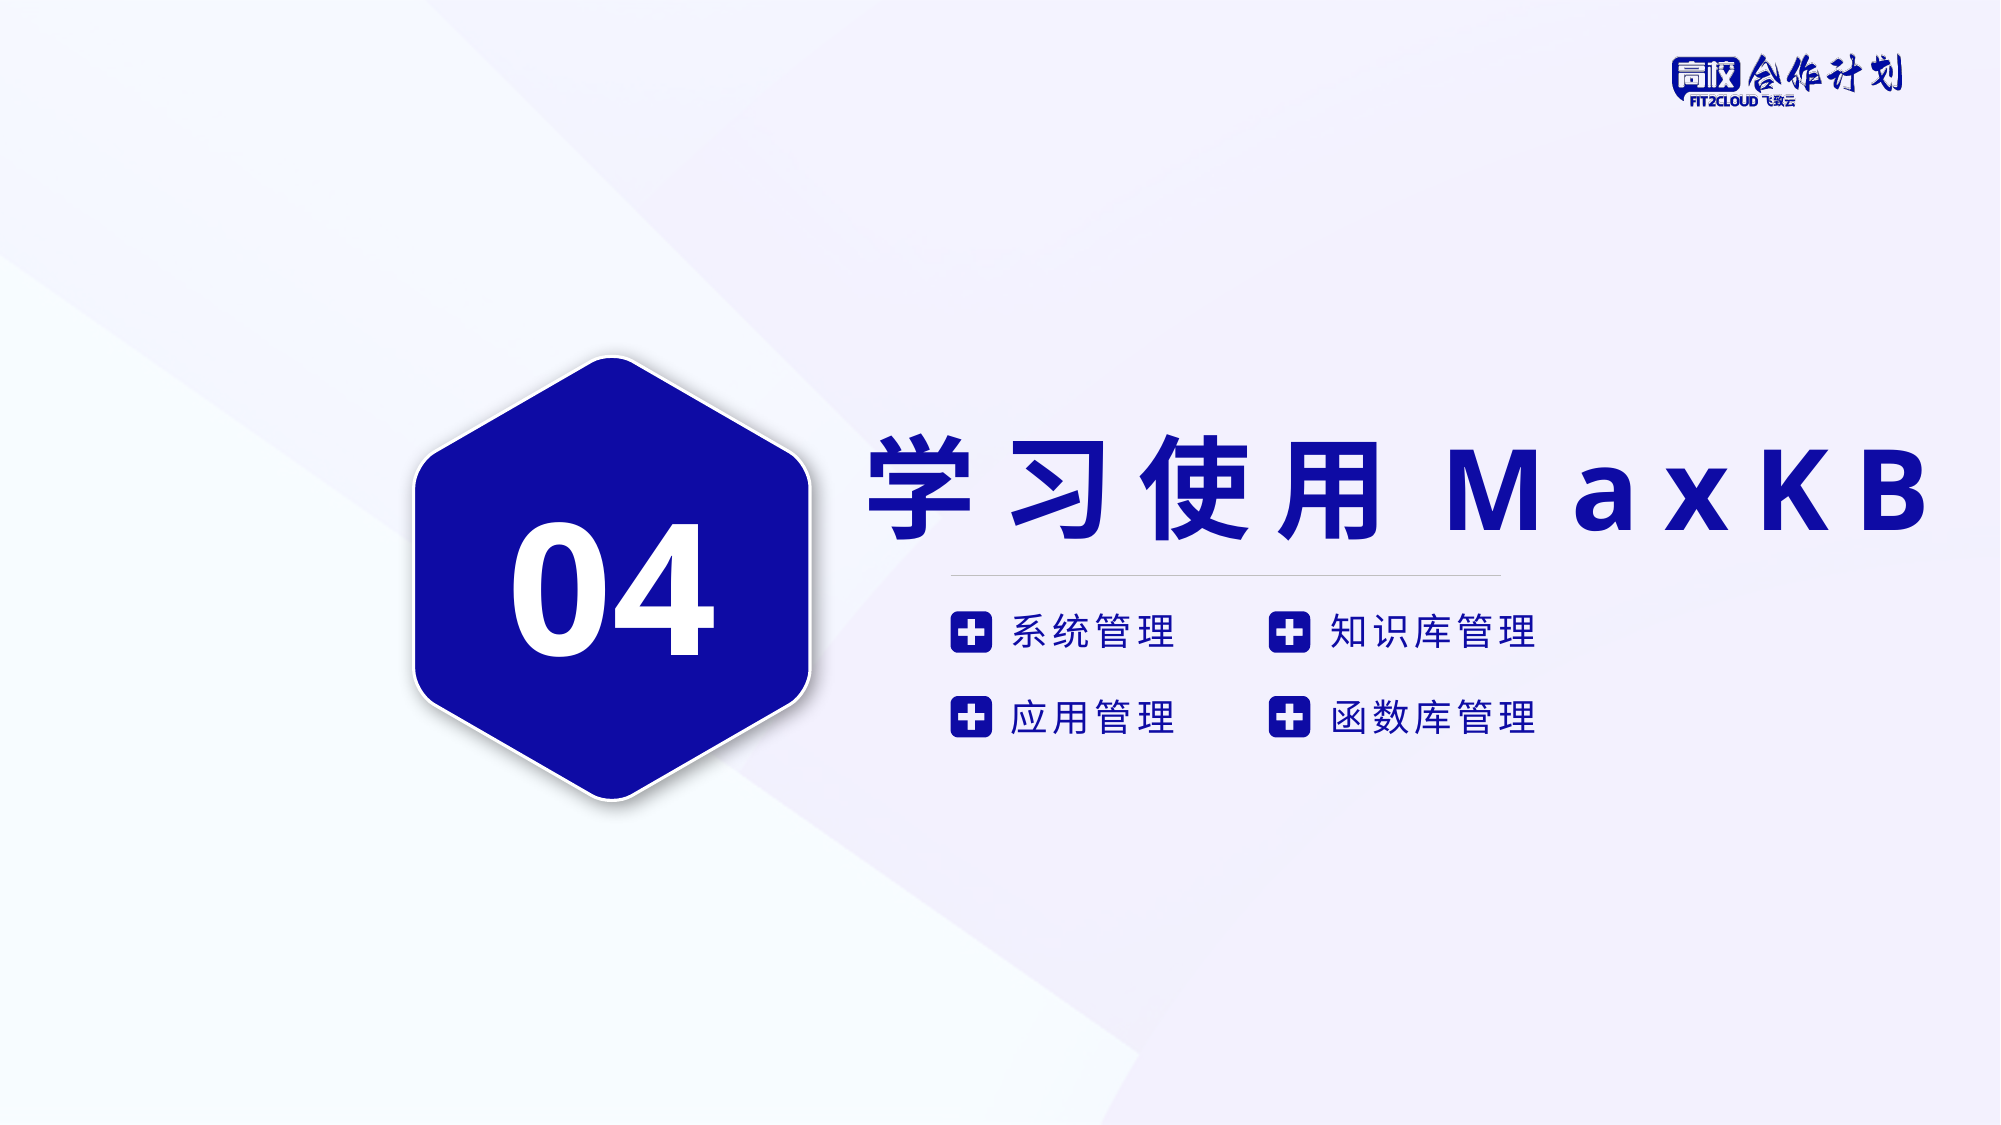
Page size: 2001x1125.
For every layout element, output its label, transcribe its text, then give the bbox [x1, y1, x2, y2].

text_box 函数库管理 [1323, 690, 1681, 743]
text_box 学习使用MaxKB [857, 414, 1959, 556]
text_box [413, 354, 811, 803]
picture [1671, 53, 1902, 115]
text_box [1269, 611, 1311, 653]
text_box [950, 696, 993, 738]
text_box 知识库管理 [1323, 604, 1681, 656]
text_box 系统管理 [1004, 604, 1269, 656]
text_box [1269, 696, 1311, 738]
text_box 应用管理 [1004, 690, 1269, 743]
text_box [950, 611, 993, 653]
